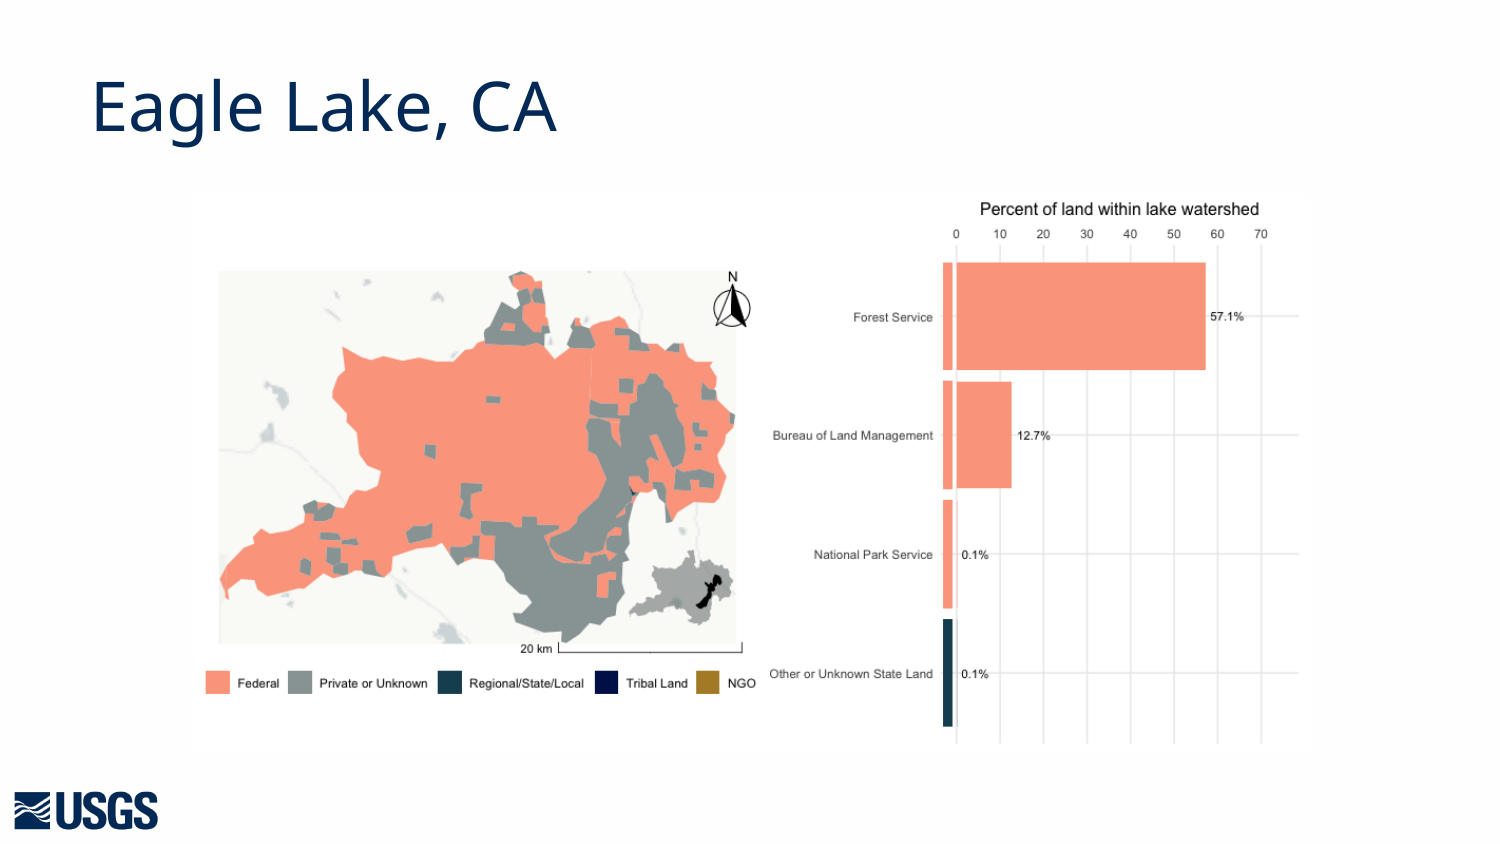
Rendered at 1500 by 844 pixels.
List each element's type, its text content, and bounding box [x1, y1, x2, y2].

title Eagle Lake, CA [75, 33, 1425, 175]
picture [0, 0, 1500, 844]
